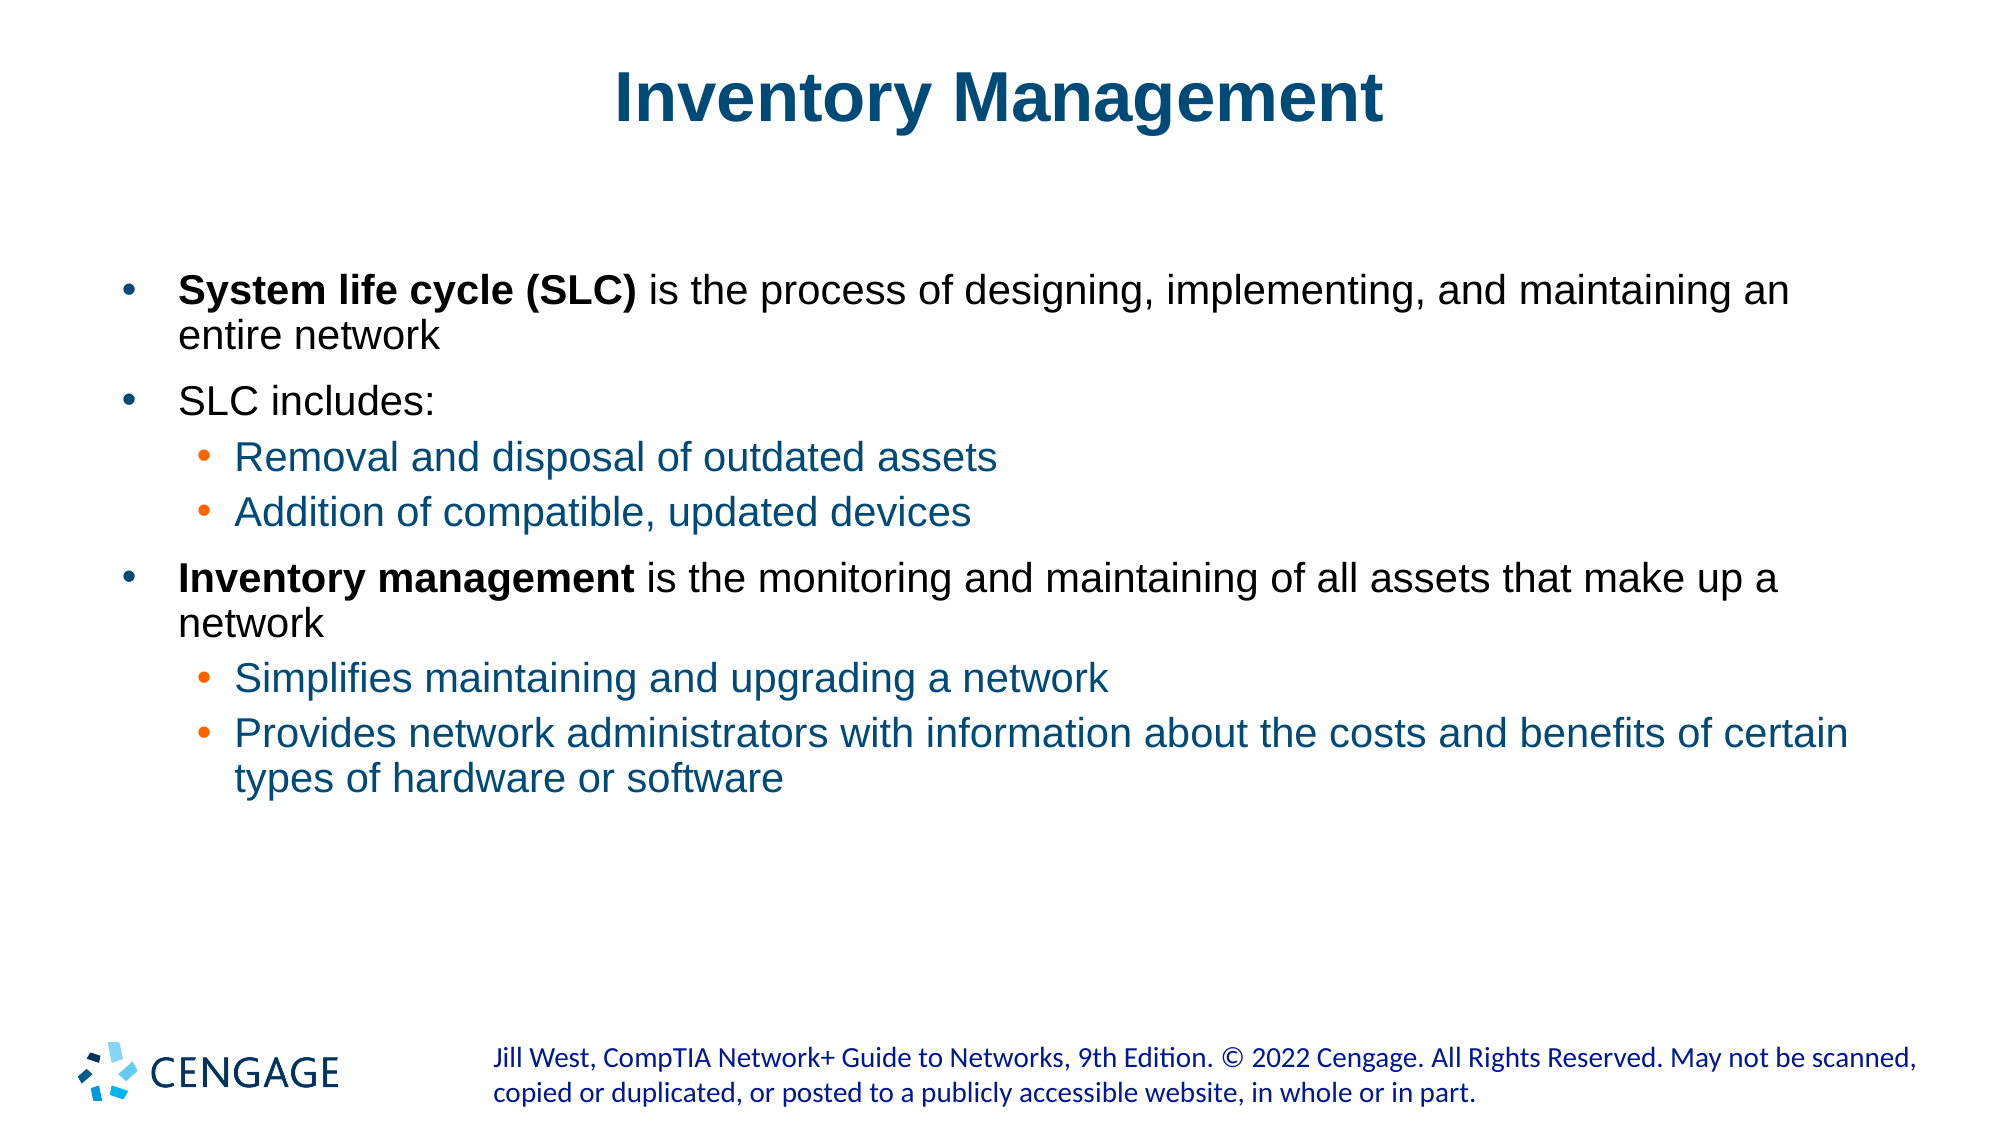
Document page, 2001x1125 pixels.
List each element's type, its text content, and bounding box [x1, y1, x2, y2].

list System life cycle (SLC) is the process of designing, implementing, and maintaining an entire network SLC includes: Removal and disposal of outdated assets Addition of compatible, updated devices Inventory management is the monitoring and maintaining of all assets that make up a network Simplifies maintaining and upgrading a network Provides network administrators with information about the costs and benefits of certain types of hardware or software [121, 268, 1880, 990]
title Inventory Management [137, 59, 1863, 171]
picture [78, 1042, 338, 1101]
